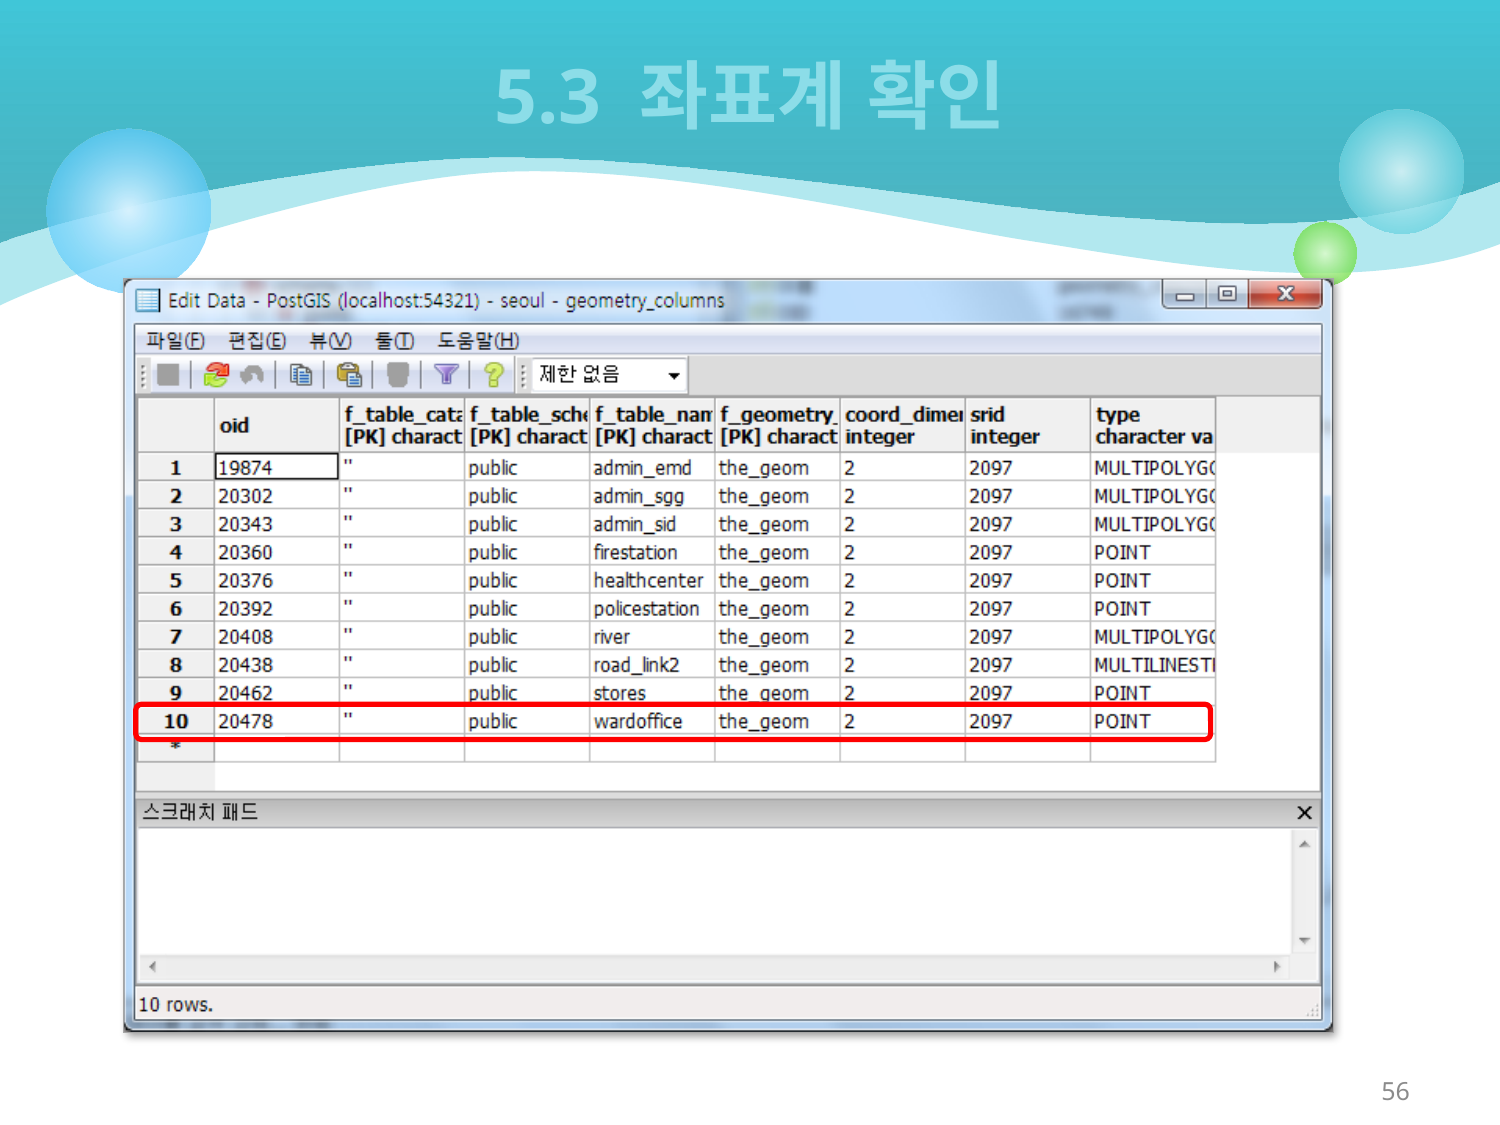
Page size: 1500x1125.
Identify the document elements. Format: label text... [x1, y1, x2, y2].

picture [123, 278, 1334, 1033]
title 5.3 좌표계 확인 [75, 0, 1425, 188]
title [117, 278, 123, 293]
slide_number 56 [1074, 1072, 1425, 1113]
